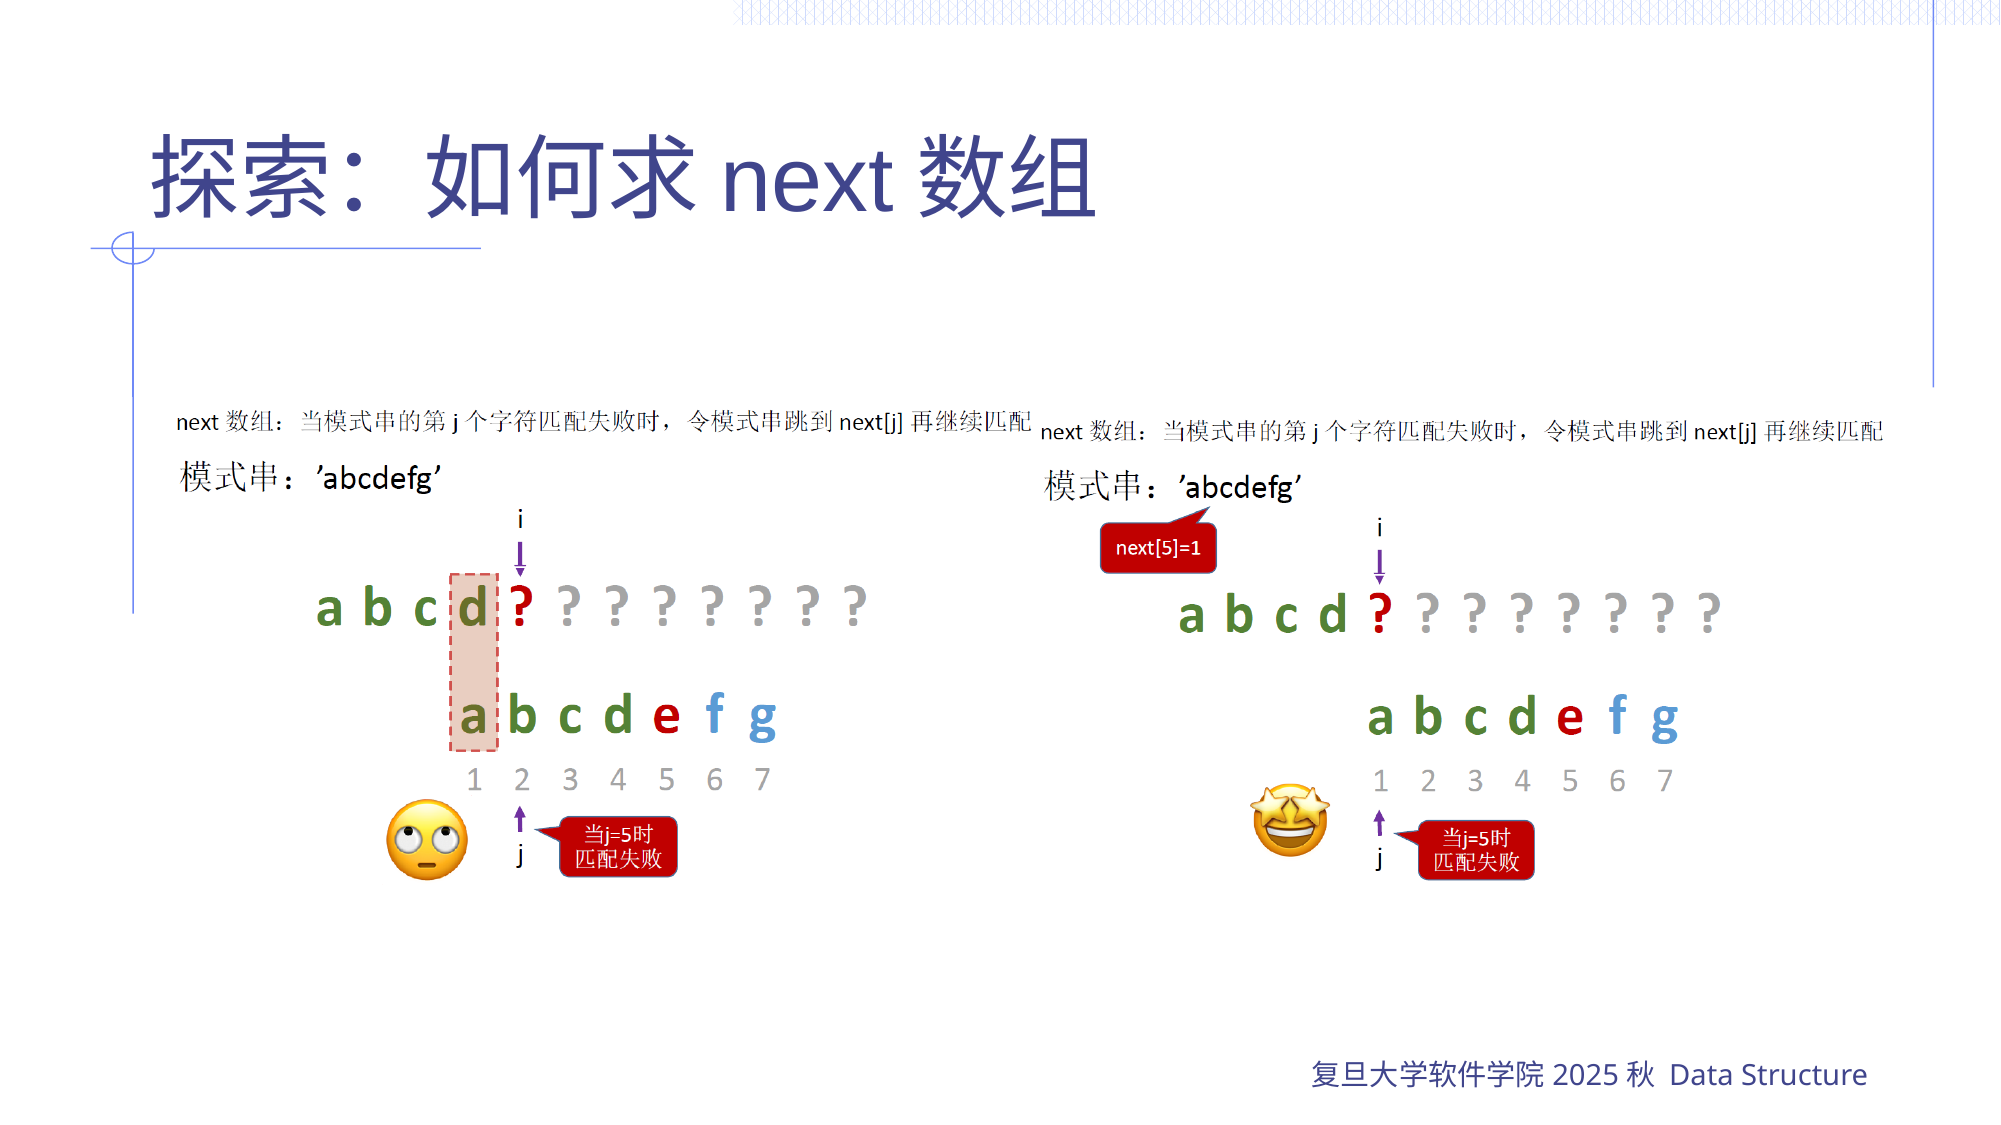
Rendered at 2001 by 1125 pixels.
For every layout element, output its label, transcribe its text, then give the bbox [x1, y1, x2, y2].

title 探索：如何求next数组 [133, 50, 1834, 238]
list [1015, 401, 1918, 899]
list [149, 399, 1051, 901]
